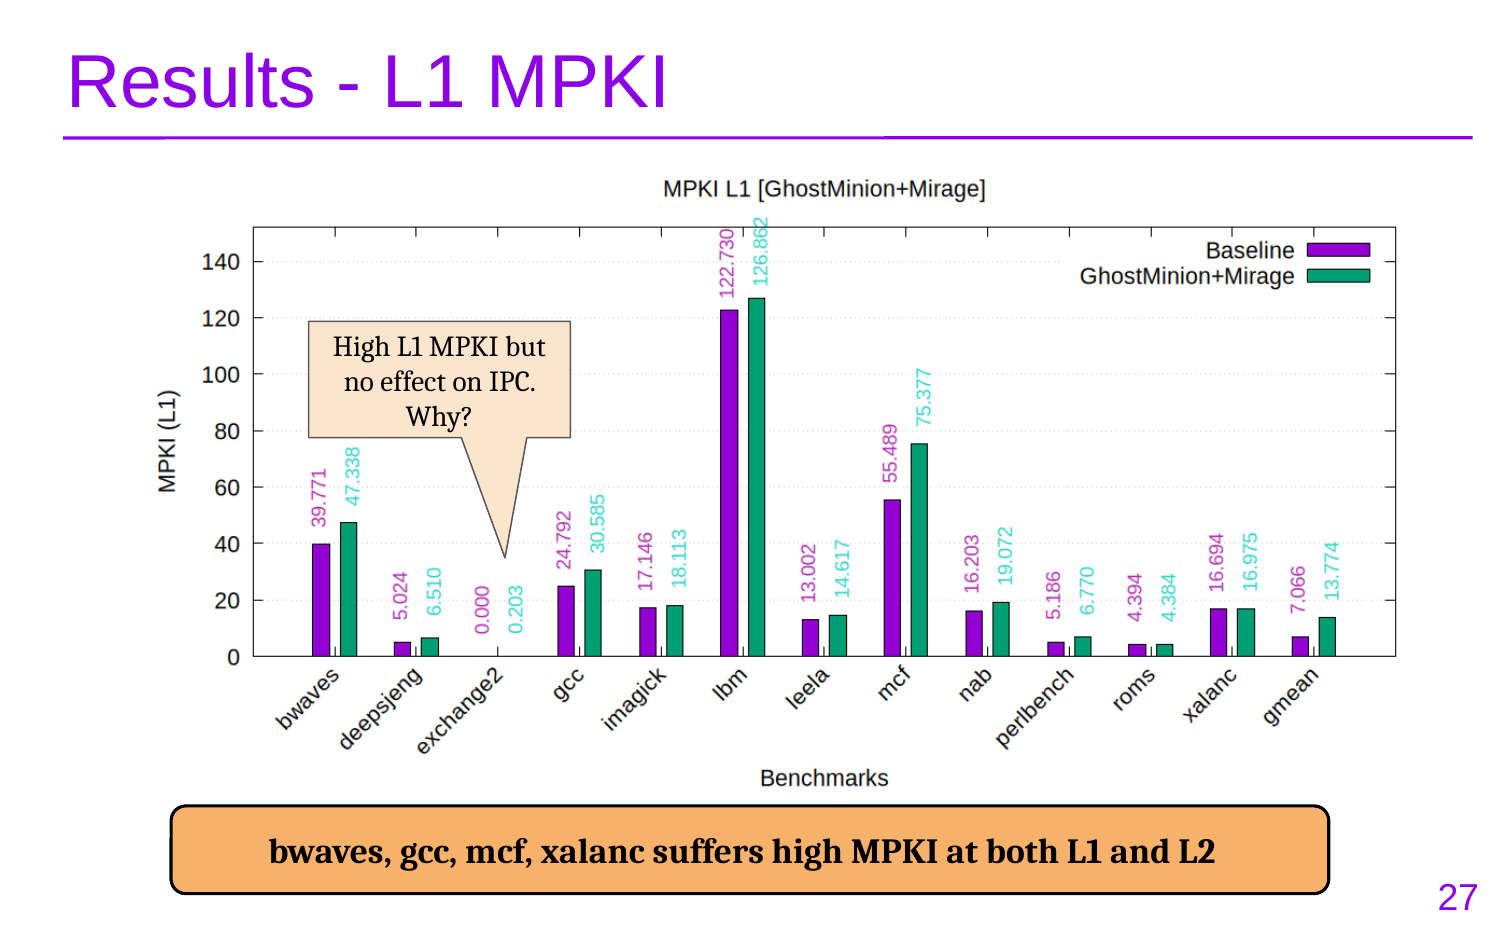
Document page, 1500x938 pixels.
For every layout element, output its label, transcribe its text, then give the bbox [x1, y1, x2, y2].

text_box bwaves, gcc, mcf, xalanc suffers high MPKI at both L1 and L2 [171, 805, 1329, 894]
slide_number ‹#› [1388, 859, 1494, 932]
title Results - L1 MPKI [51, 17, 1449, 122]
picture [142, 149, 1435, 796]
